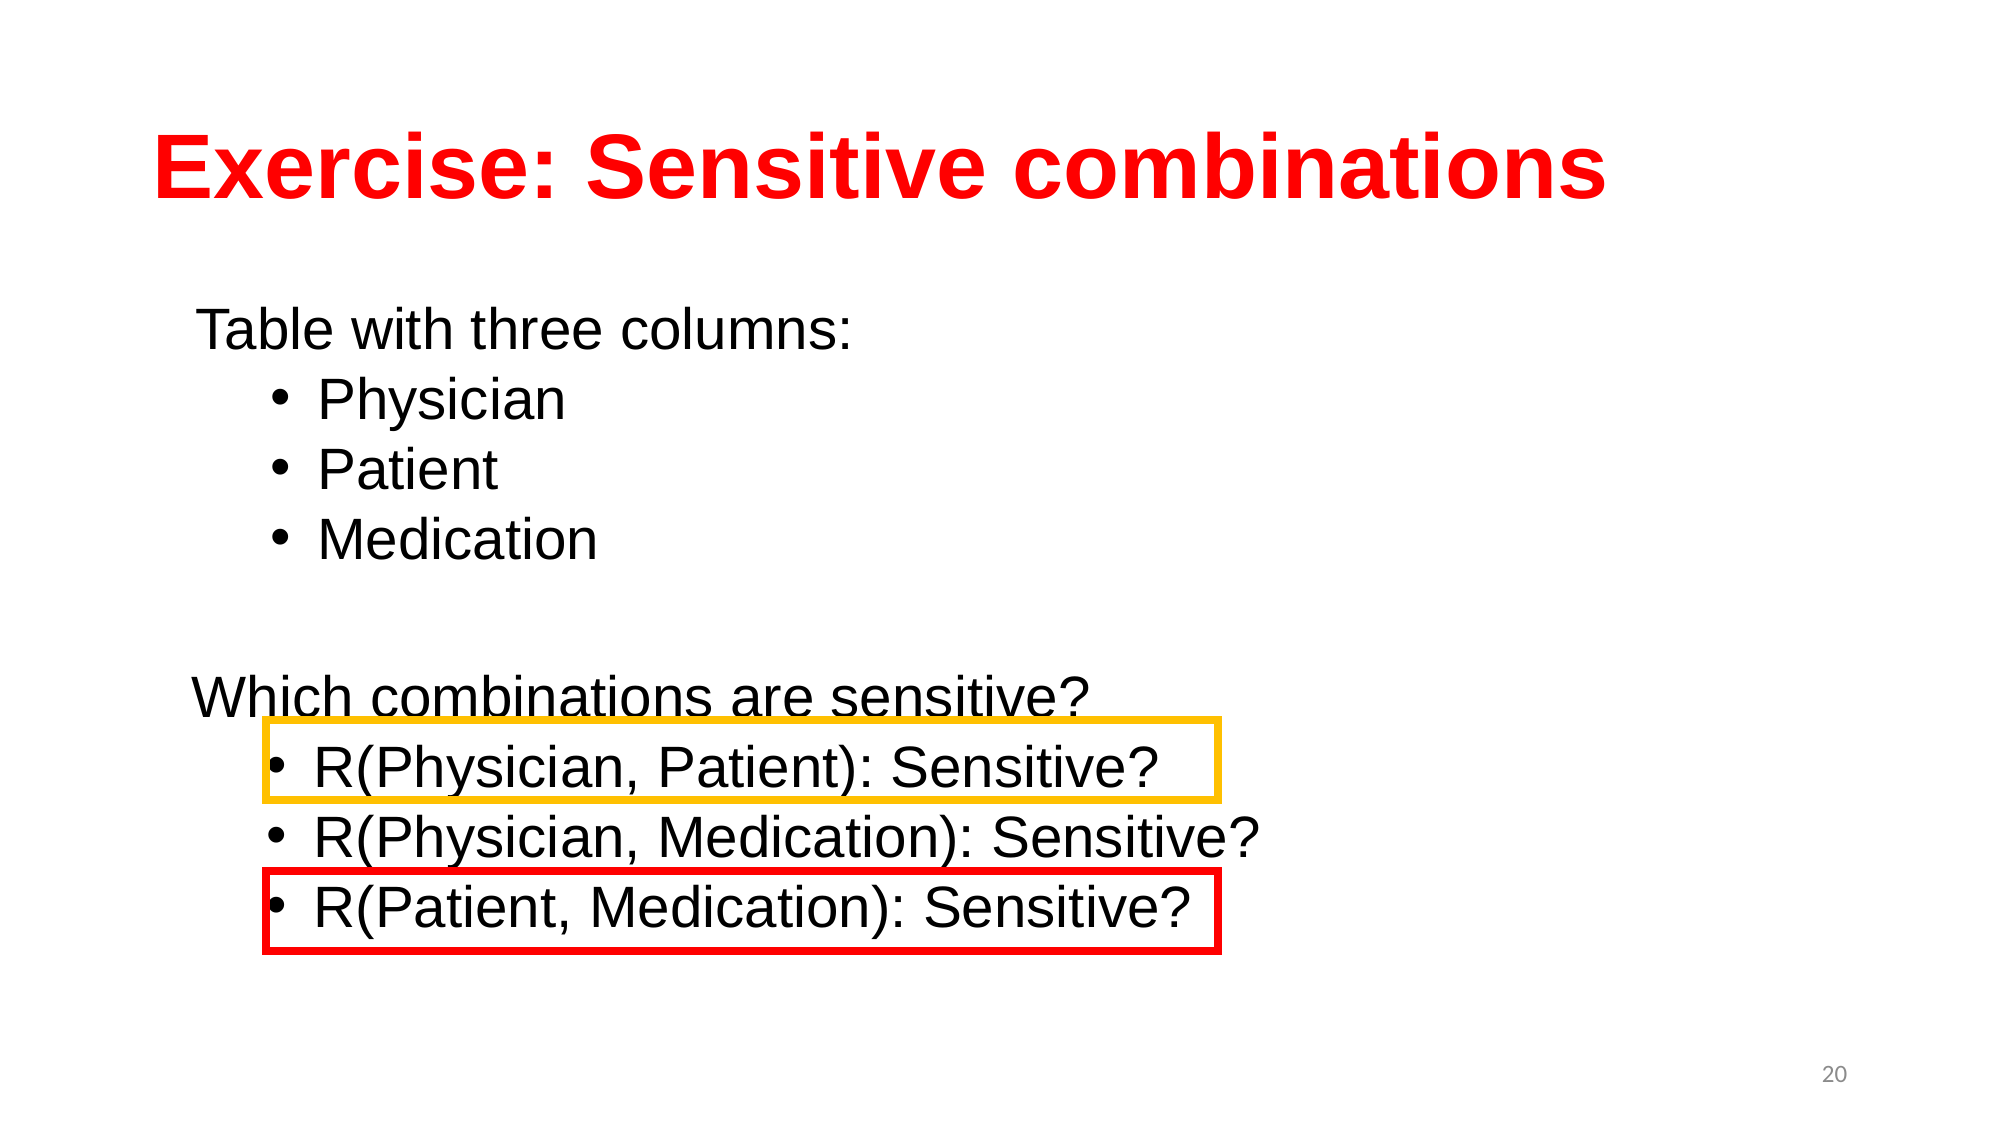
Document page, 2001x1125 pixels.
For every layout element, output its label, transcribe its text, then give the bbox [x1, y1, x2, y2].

text_box [262, 867, 1222, 955]
text_box Table with three columns: Physician Patient Medication [180, 283, 870, 579]
title Exercise: Sensitive combinations [137, 59, 1863, 278]
slide_number 20 [1412, 1042, 1863, 1103]
text_box [262, 716, 1222, 804]
text_box Which combinations are sensitive? R(Physician, Patient): Sensitive? R(Physician, Medication): Sensitive? R(Patient, Medication): Sensitive? [177, 652, 1363, 947]
